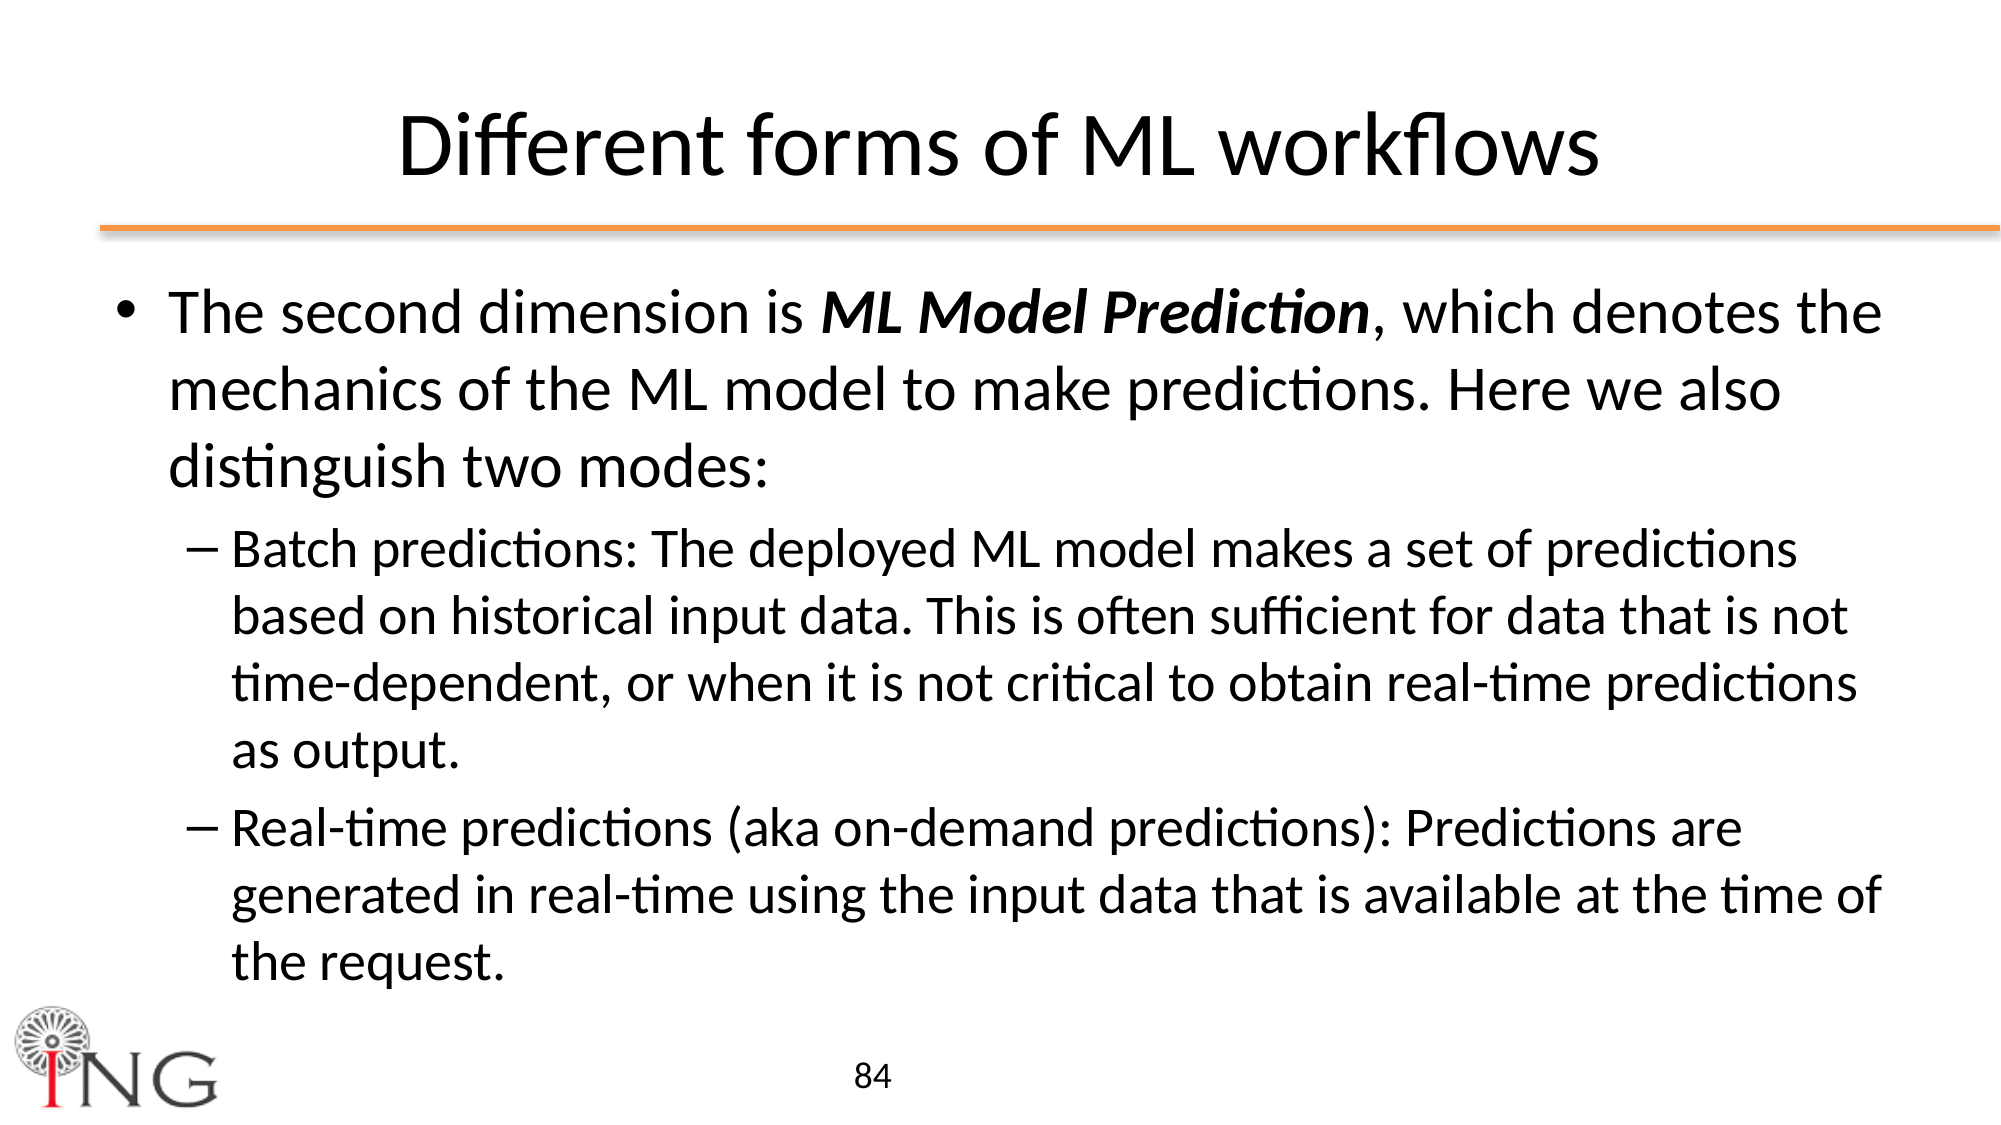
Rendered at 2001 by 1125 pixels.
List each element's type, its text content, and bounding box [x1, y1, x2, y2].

title Different forms of ML workflows [99, 45, 1900, 233]
slide_number 84 [839, 1043, 1900, 1104]
picture [0, 987, 244, 1125]
list The second dimension is ML Model Prediction, which denotes the mechanics of the ML model to make predictions. Here we also distinguish two modes: Batch predictions: The deployed ML model makes a set of predictions based on historical input data. This is often sufficient for data that is not time-dependent, or when it is not critical to obtain real-time predictions as output. Real-time predictions (aka on-demand predictions): Predictions are generated in real-time using the input data that is available at the time of the request. [99, 262, 1900, 1005]
